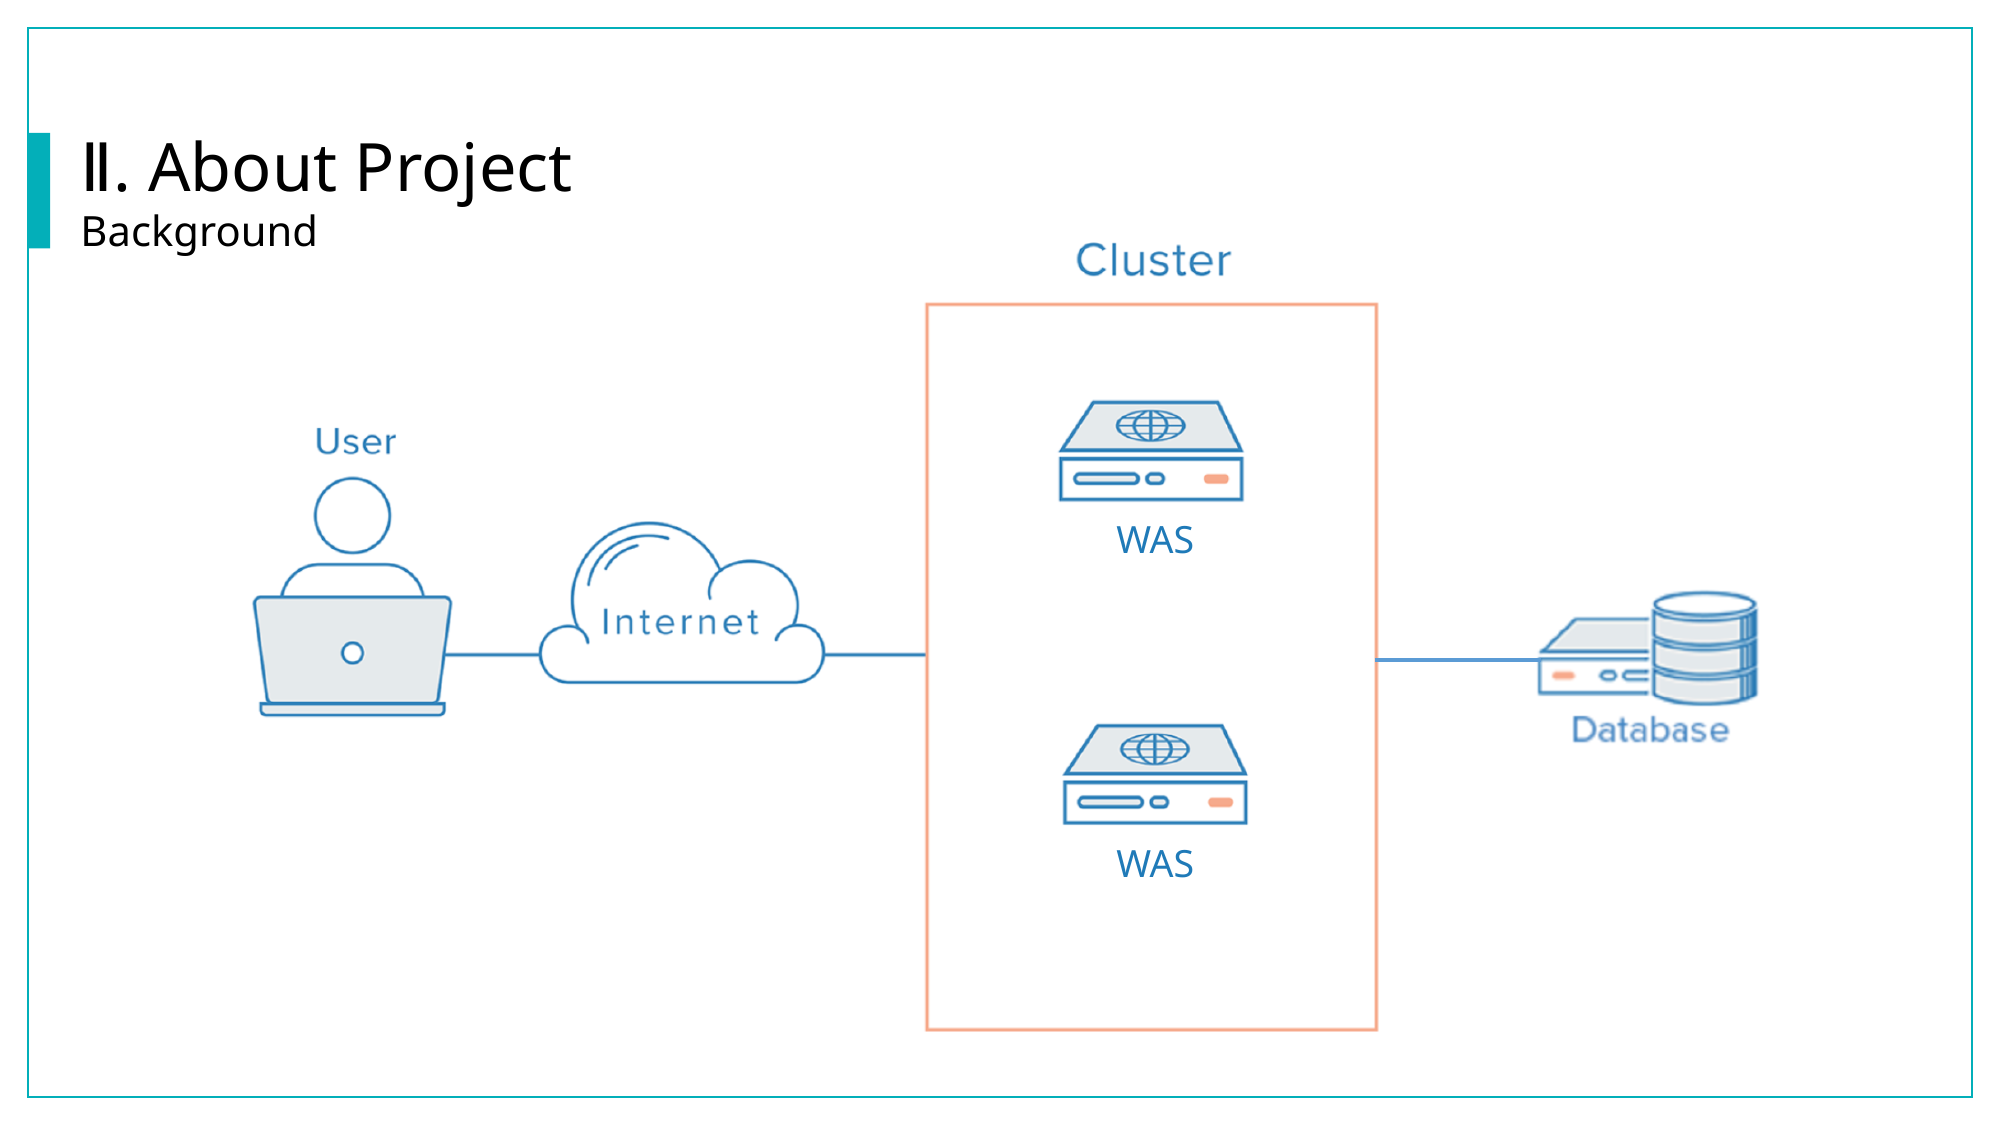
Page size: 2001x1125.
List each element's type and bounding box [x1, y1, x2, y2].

picture [962, 839, 1333, 947]
text_box [27, 132, 51, 249]
text_box [27, 27, 1973, 1098]
picture [962, 508, 1333, 617]
text_box [172, 230, 1874, 1049]
